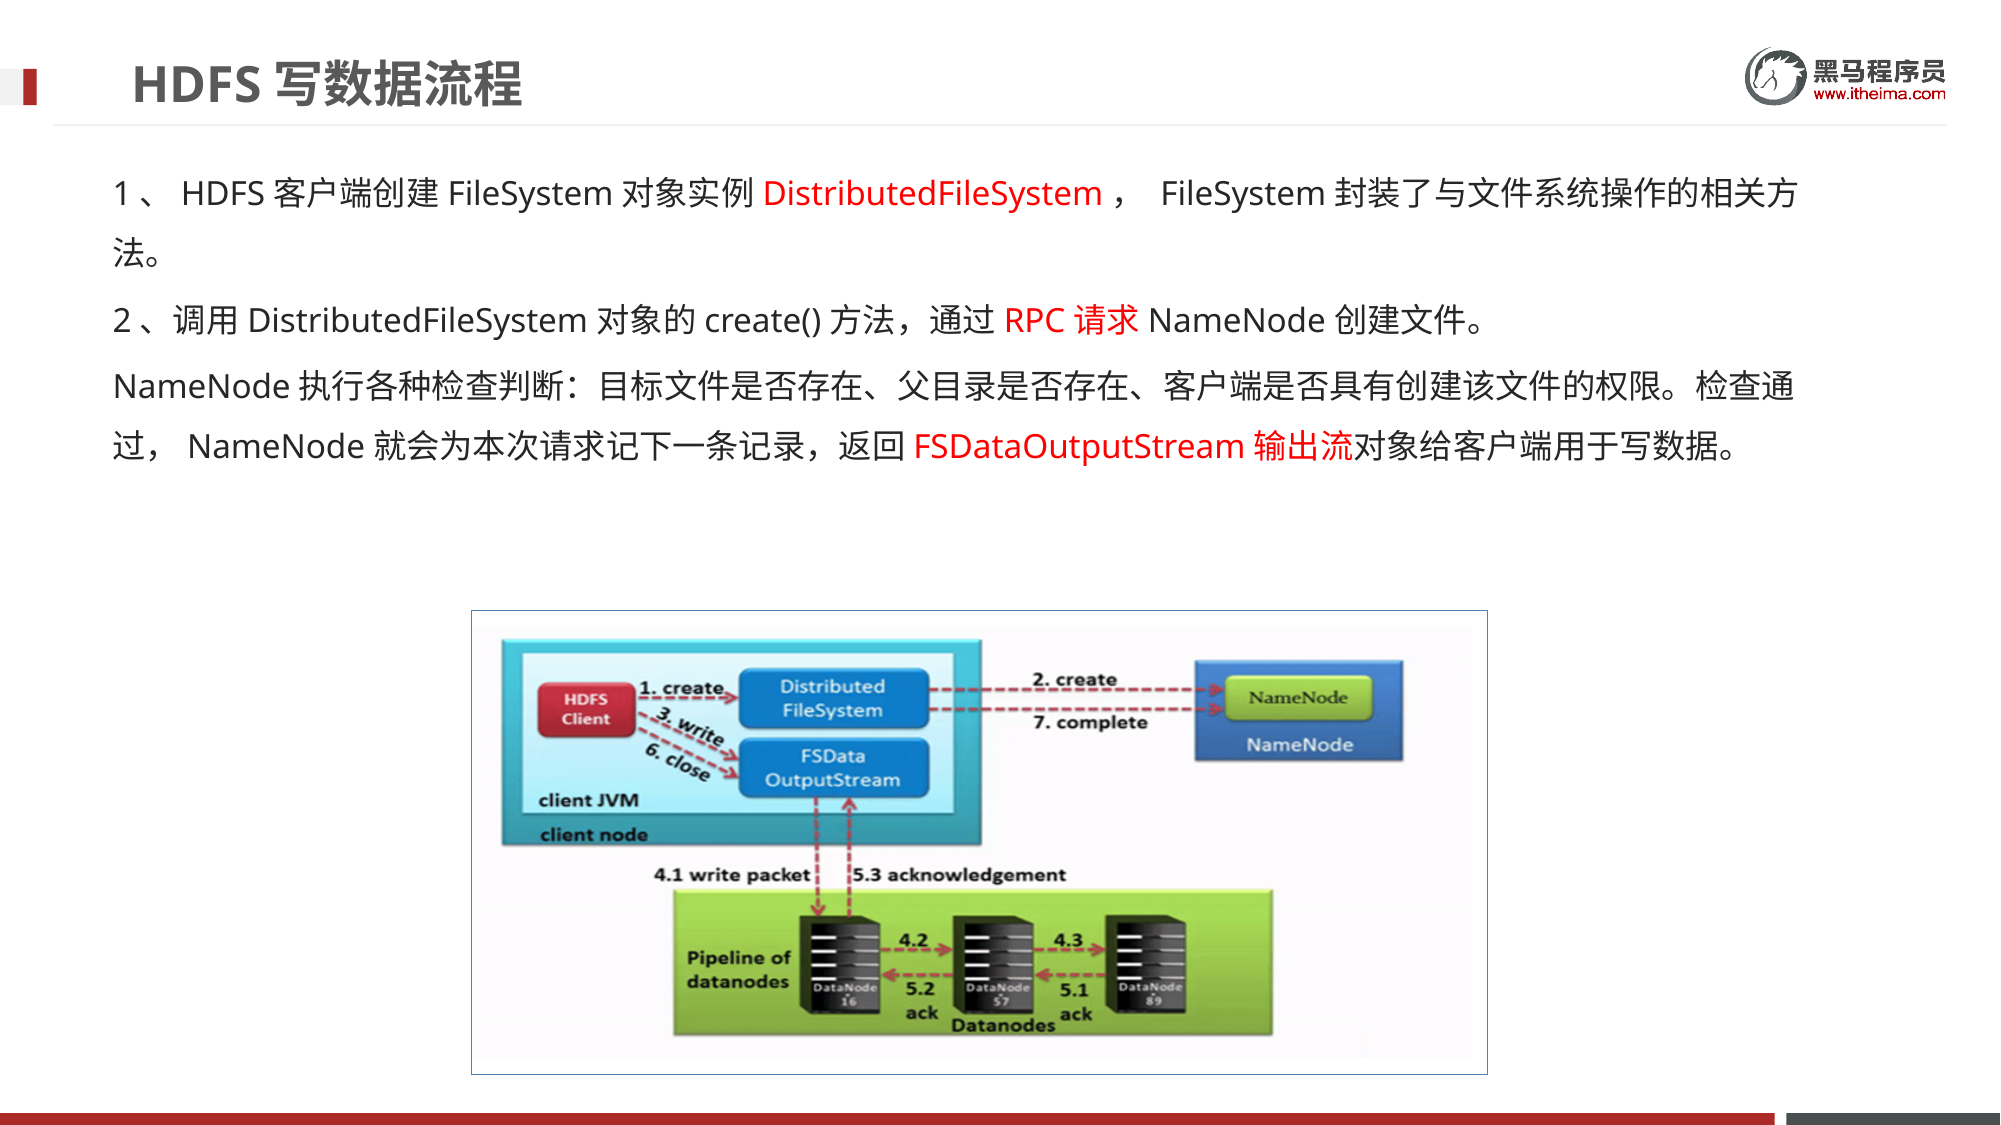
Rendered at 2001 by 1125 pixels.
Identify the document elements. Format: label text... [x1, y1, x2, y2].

picture [1744, 46, 1946, 106]
title HDFS写数据流程 [116, 40, 1556, 125]
picture [471, 610, 1488, 1076]
list 1、HDFS客户端创建FileSystem对象实例DistributedFileSystem， FileSystem封装了与文件系统操作的相关方法。 2、调用DistributedFileSystem对象的create()方法，通过RPC请求NameNode创建文件。 NameNode执行各种检查判断：目标文件是否存在、父目录是否存在、客户端是否具有创建该文件的权限。检查通过，NameNode就会为本次请求记下一条记录，返回FSDataOutputStream输出流对象给客户端用于写数据。 [97, 145, 1862, 393]
